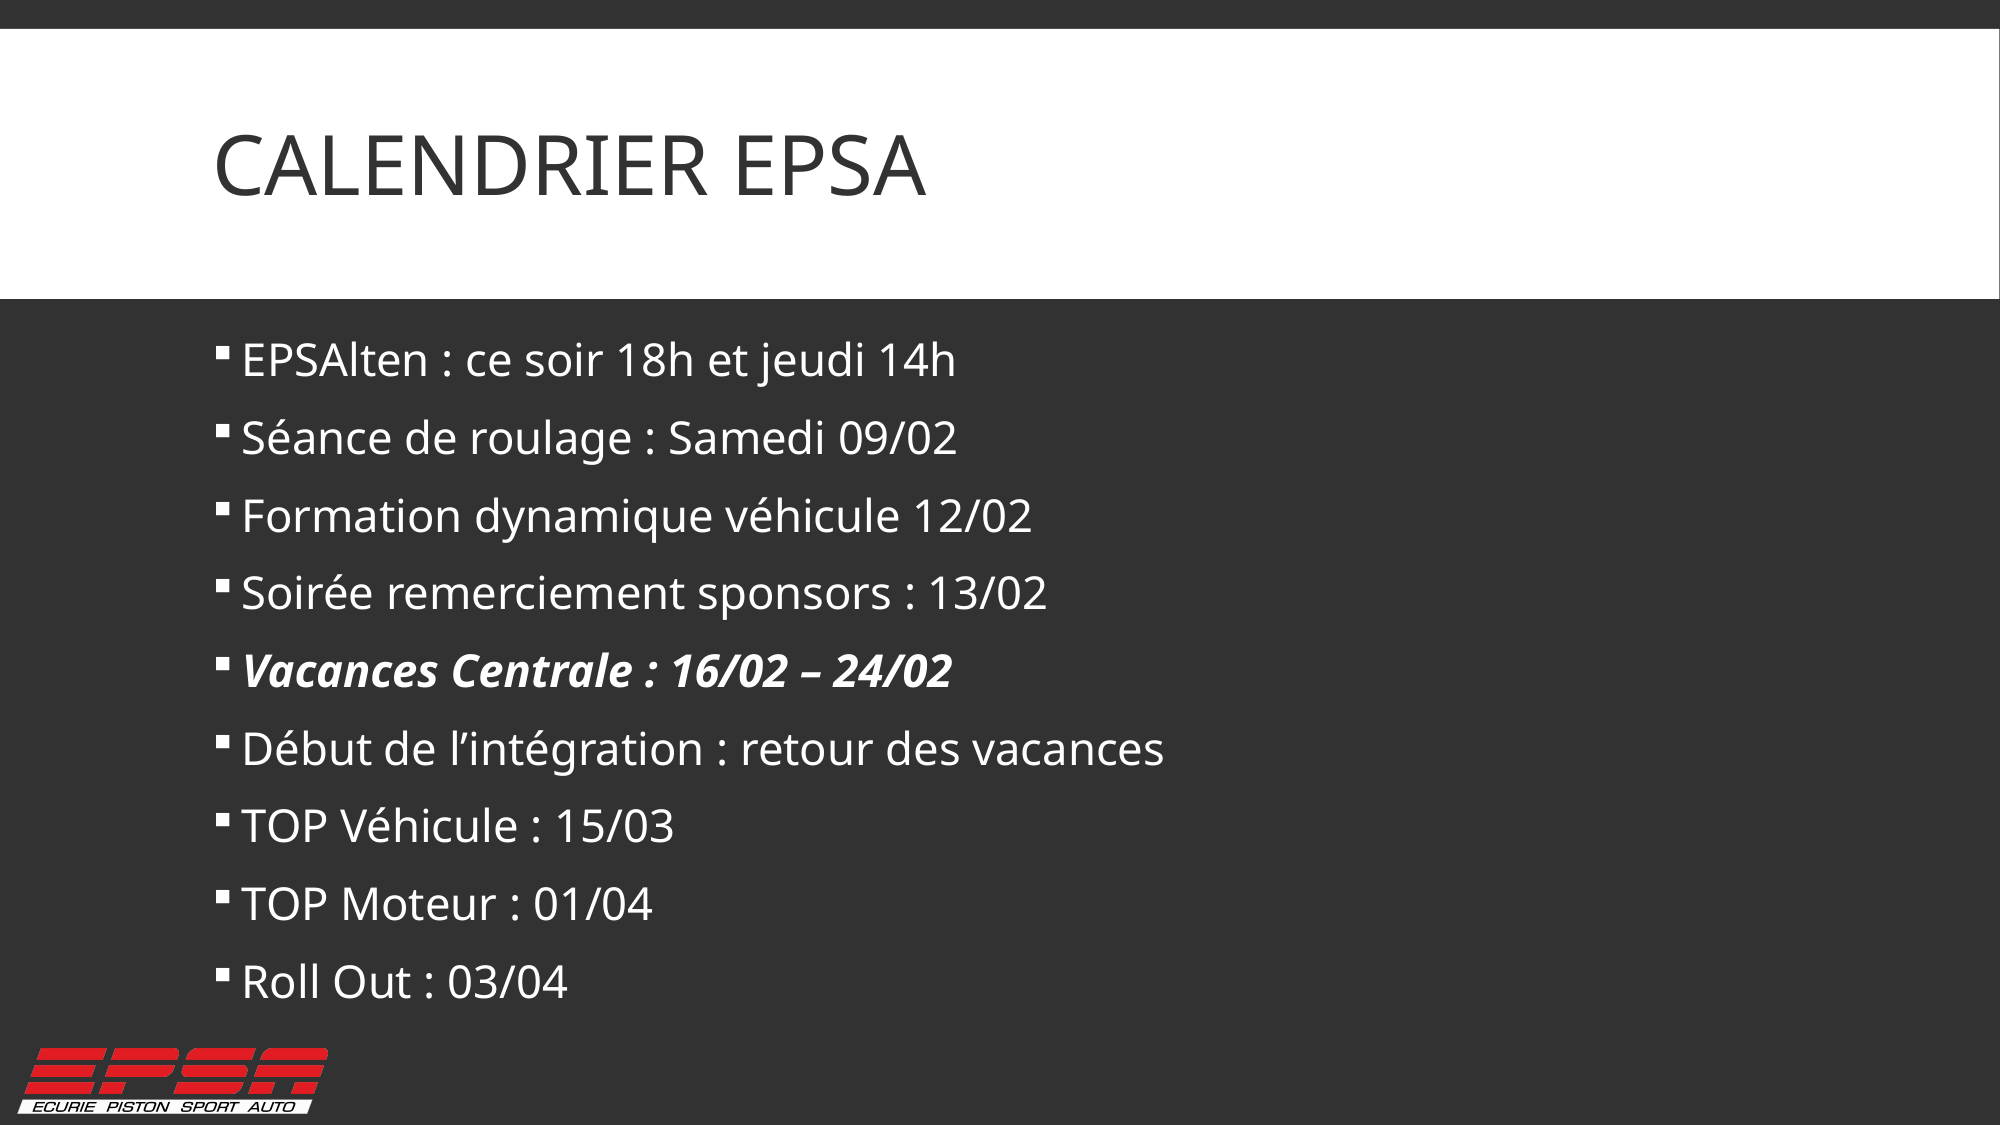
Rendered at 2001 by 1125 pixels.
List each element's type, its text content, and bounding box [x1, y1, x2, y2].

title Calendrier EPSA [197, 46, 1803, 295]
list EPSAlten : ce soir 18h et jeudi 14h Séance de roulage : Samedi 09/02 Formation dynamique véhicule 12/02 Soirée remerciement sponsors : 13/02 Vacances Centrale : 16/02 – 24/02 Début de l’intégration : retour des vacances TOP Véhicule : 15/03 TOP Moteur : 01/04 Roll Out : 03/04 [197, 329, 1803, 1020]
picture [17, 1048, 328, 1114]
